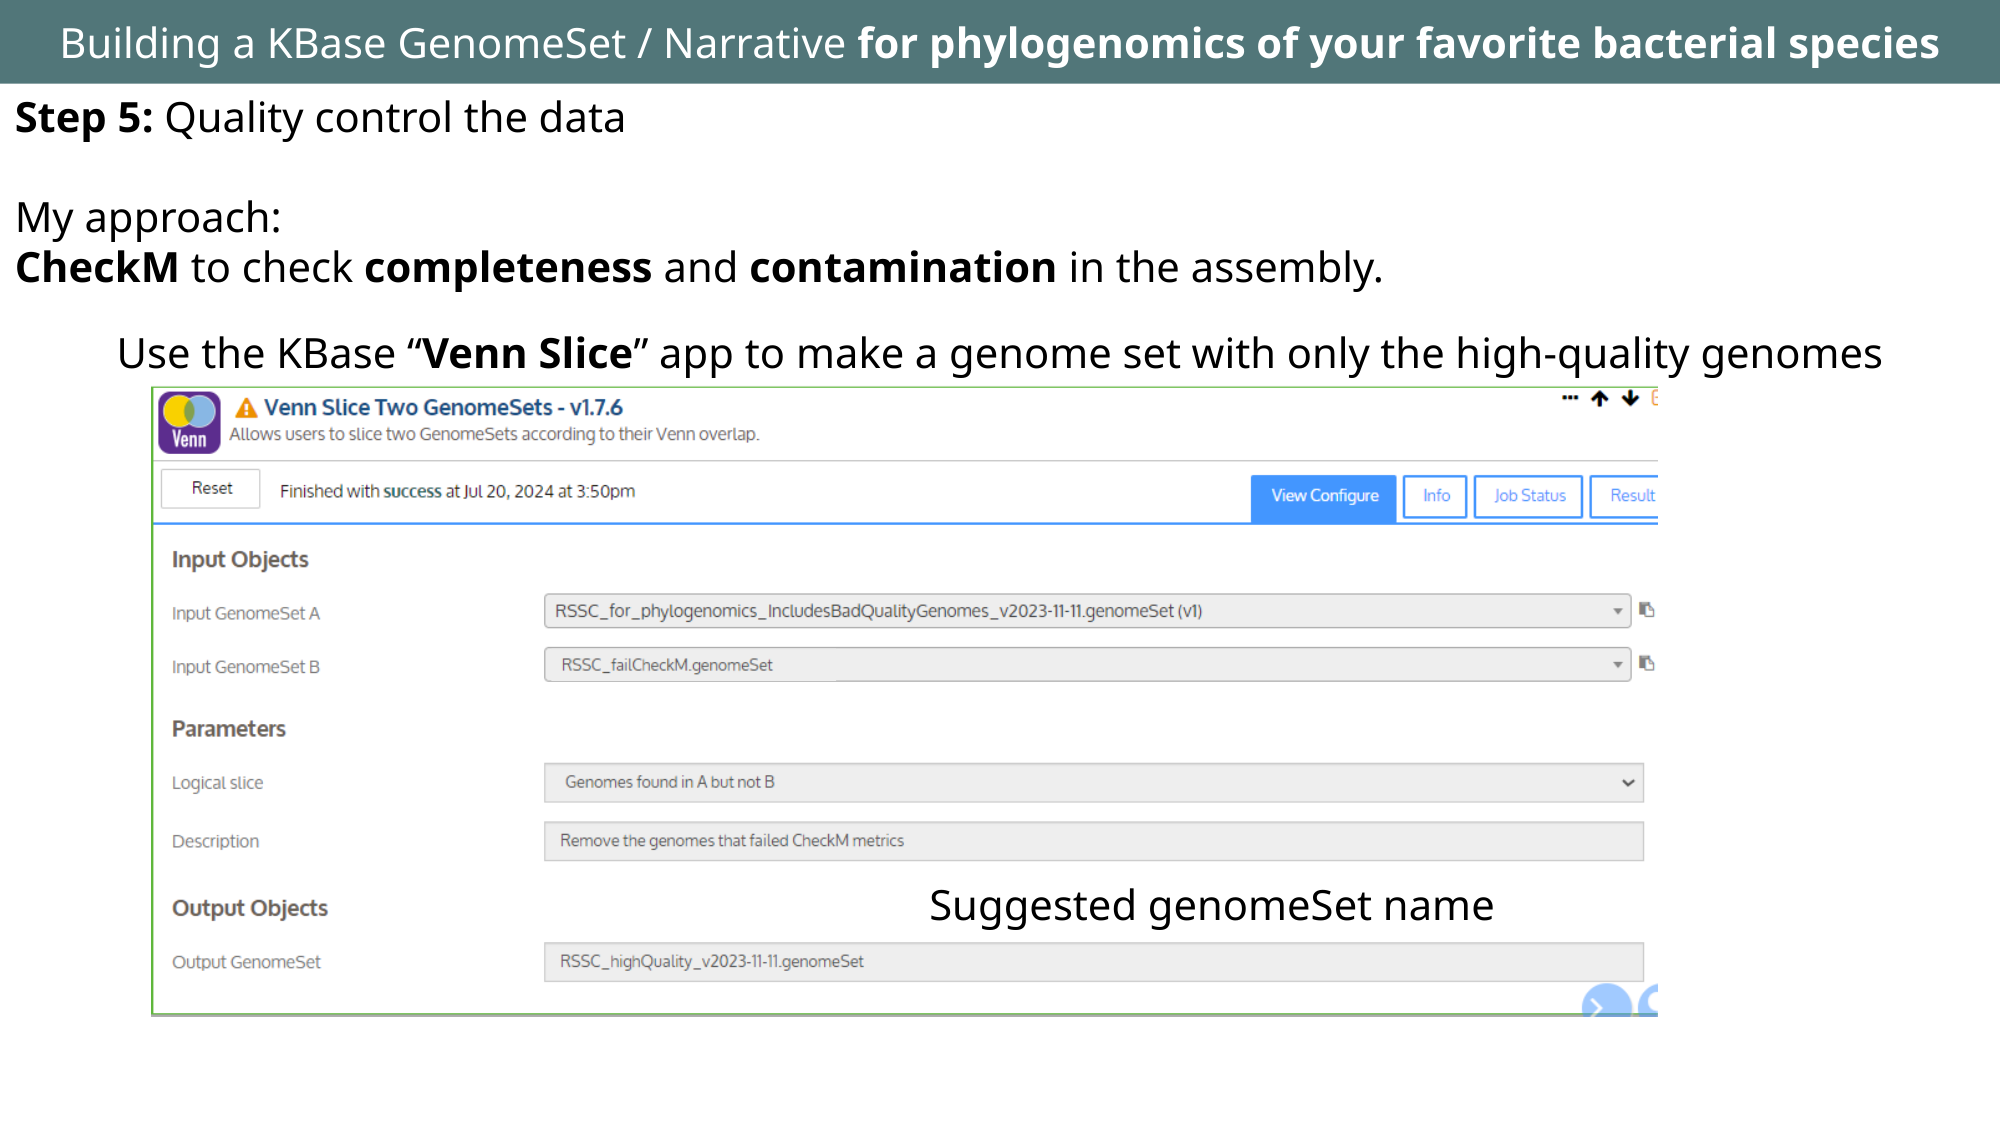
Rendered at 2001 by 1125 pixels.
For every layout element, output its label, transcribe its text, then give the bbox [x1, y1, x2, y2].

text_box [151, 383, 1658, 1017]
text_box Use the KBase “Venn Slice” app to make a genome set with only the high-quality genomes [101, 319, 1899, 385]
text_box Step 5: Quality control the data My approach: CheckM to check completeness and contamination in the assembly. [0, 83, 1963, 299]
text_box Building a KBase GenomeSet / Narrative for phylogenomics of your favorite bacterial species [0, 0, 2000, 85]
